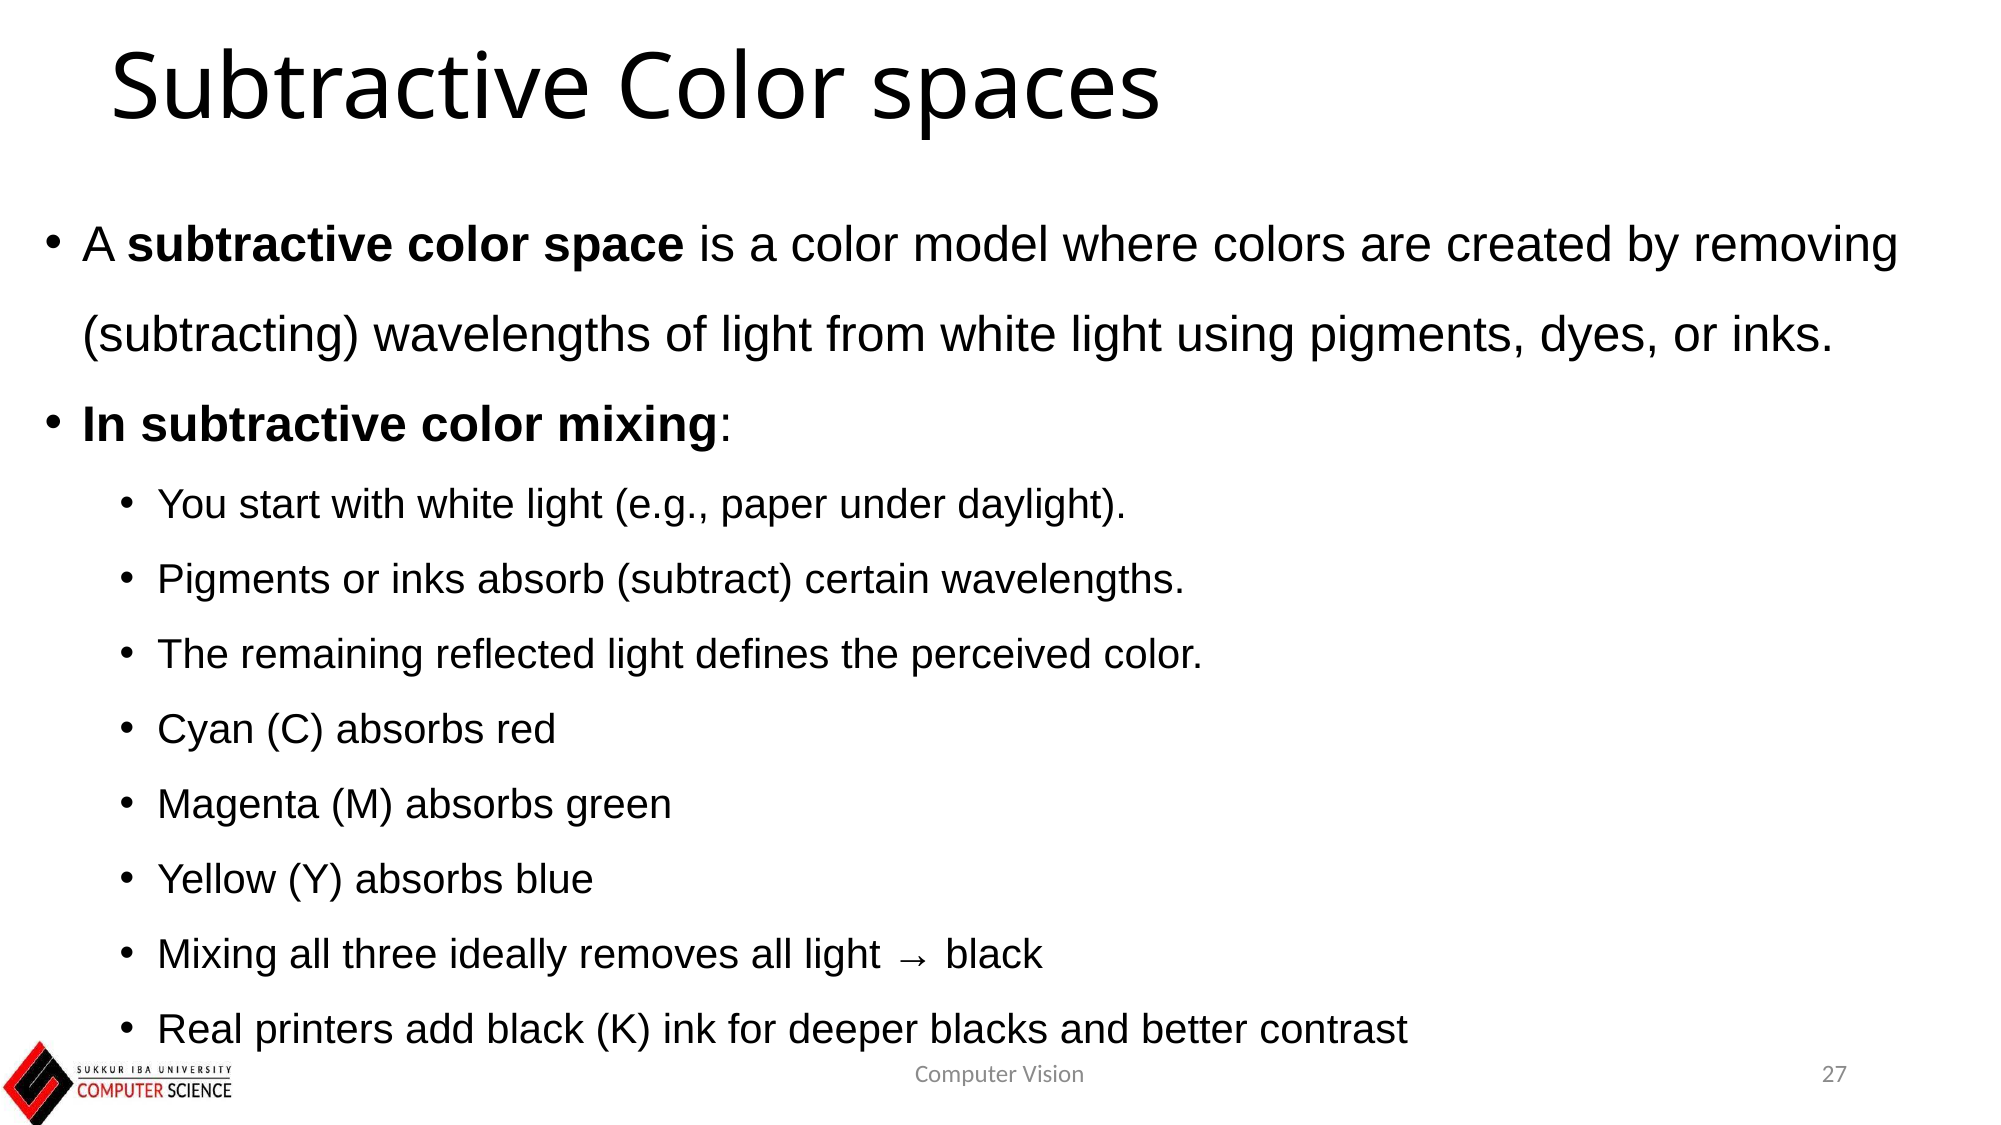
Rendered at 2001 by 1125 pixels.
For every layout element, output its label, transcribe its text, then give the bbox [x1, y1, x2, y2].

list A subtractive color space is a color model where colors are created by removing (subtracting) wavelengths of light from white light using pigments, dyes, or inks. In subtractive color mixing: You start with white light (e.g., paper under daylight). Pigments or inks absorb (subtract) certain wavelengths. The remaining reflected light defines the perceived color. Cyan (C) absorbs red Magenta (M) absorbs green Yellow (Y) absorbs blue Mixing all three ideally removes all light → black Real printers add black (K) ink for deeper blacks and better contrast [29, 174, 1954, 1060]
title Subtractive Color spaces [0, 0, 2000, 178]
slide_number 27 [1412, 1060, 1863, 1103]
footer Computer Vision [662, 1060, 1338, 1103]
picture [1, 1040, 233, 1125]
